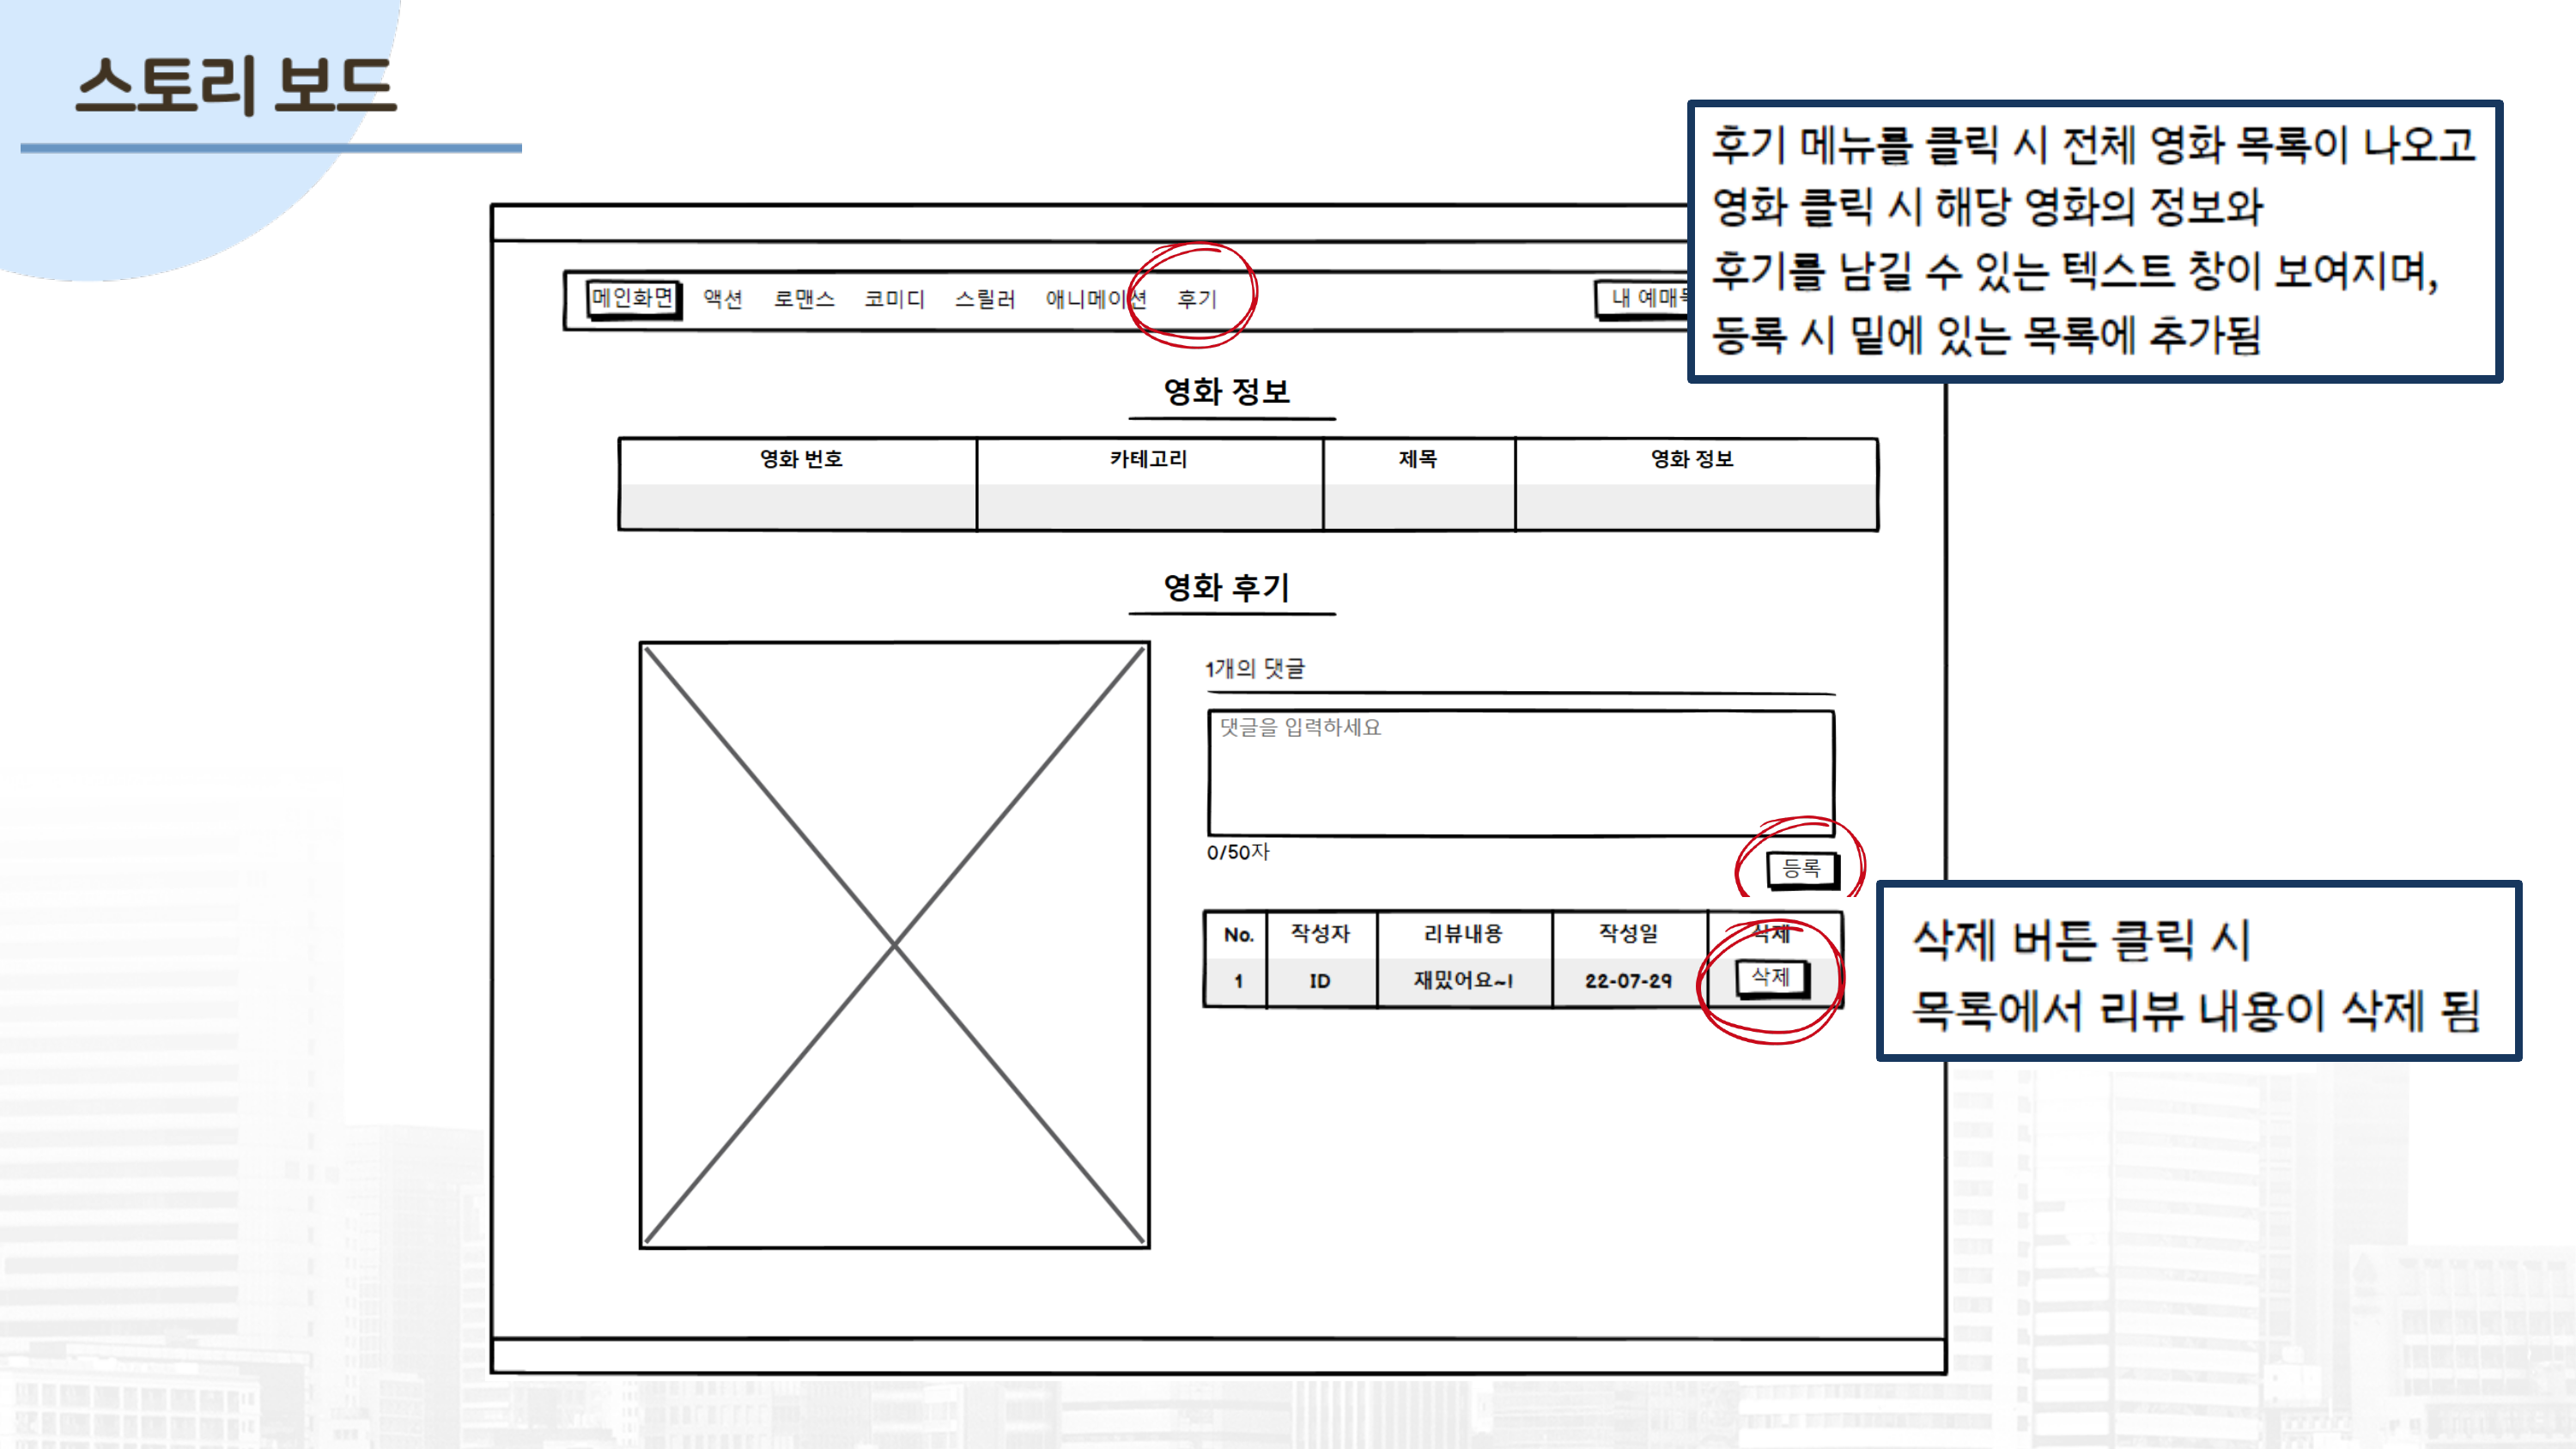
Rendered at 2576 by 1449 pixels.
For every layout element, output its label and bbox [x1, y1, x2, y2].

text_box [21, 131, 59, 166]
text_box [1696, 919, 1846, 1046]
text_box [431, 131, 523, 166]
text_box [1127, 241, 1259, 349]
text_box [1735, 815, 1867, 925]
text_box [0, 0, 404, 282]
text_box [0, 749, 2576, 1449]
picture [484, 106, 2516, 1381]
picture [62, 21, 428, 162]
